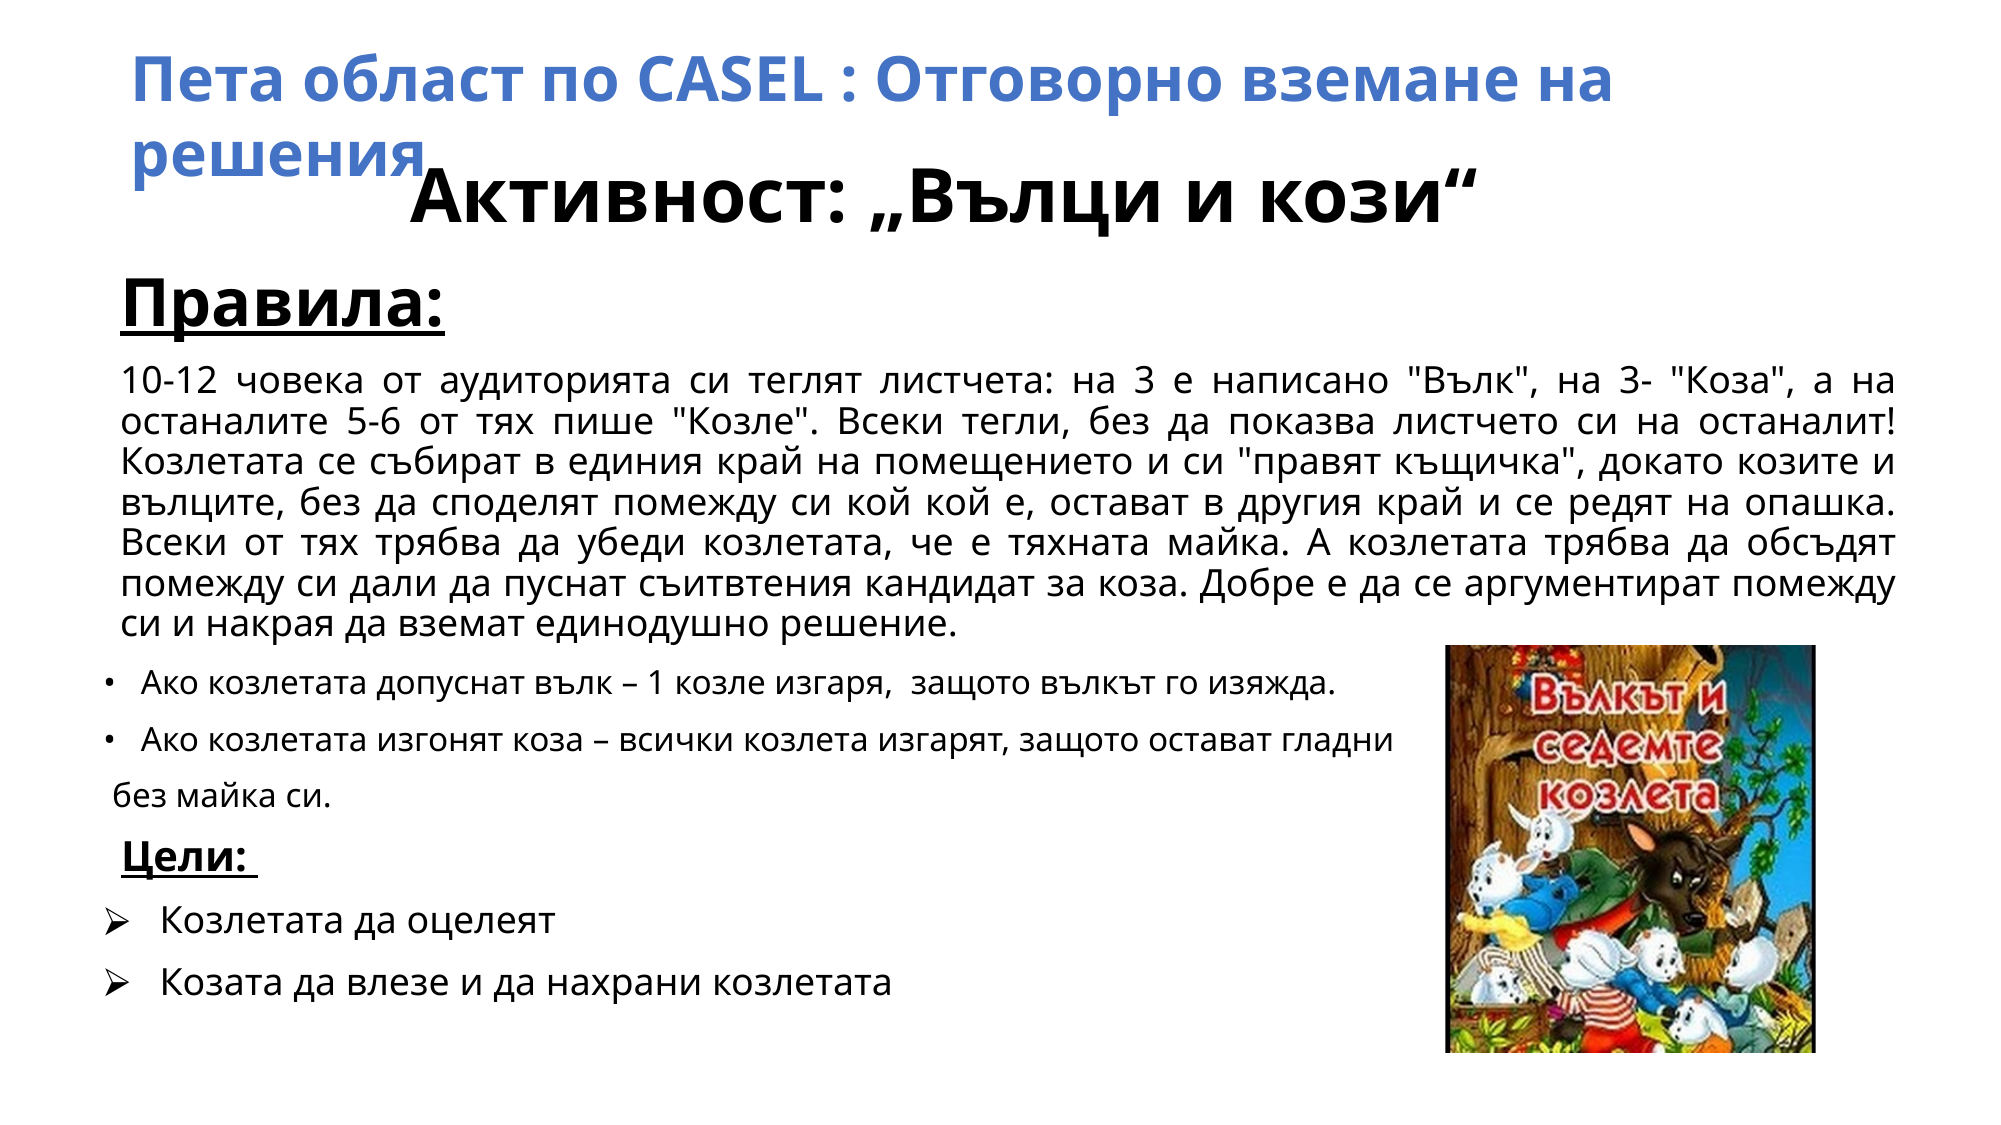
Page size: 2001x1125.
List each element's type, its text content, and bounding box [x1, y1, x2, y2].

picture [1445, 644, 1816, 1082]
title Активност: „Вълци и кози“ [116, 197, 1773, 261]
text_box Пета област по CASEL : Отговорно вземане на решения [116, 32, 1941, 197]
list Правила: 10-12 човека от аудиторията си теглят листчета: на 3 е написано "Вълк", на 3- "Коза", а на останалите 5-6 от тях пише "Козле". Всеки тегли, без да показва листчето си на останалит! Козлетата се събират в единия край на помещението и си "правят къщичка", докато козите и вълците, без да споделят помежду си кой кой е, остават в другия край и се редят на опашка. Всеки от тях трябва да убеди козлетата, че е тяхната майка. А козлетата трябва да обсъдят помежду си дали да пуснат съитвтения кандидат за коза. Добре е да се аргументират помежду си и накрая да вземат единодушно решение. Ако козлетата допуснат вълк – 1 козле изгаря, защото вълкът го изяжда. Ако козлетата изгонят коза – всички козлета изгарят, защото остават гладни без майка си. Цели: Козлетата да оцелеят Козата да влезе и да нахрани козлетата [88, 261, 1913, 985]
